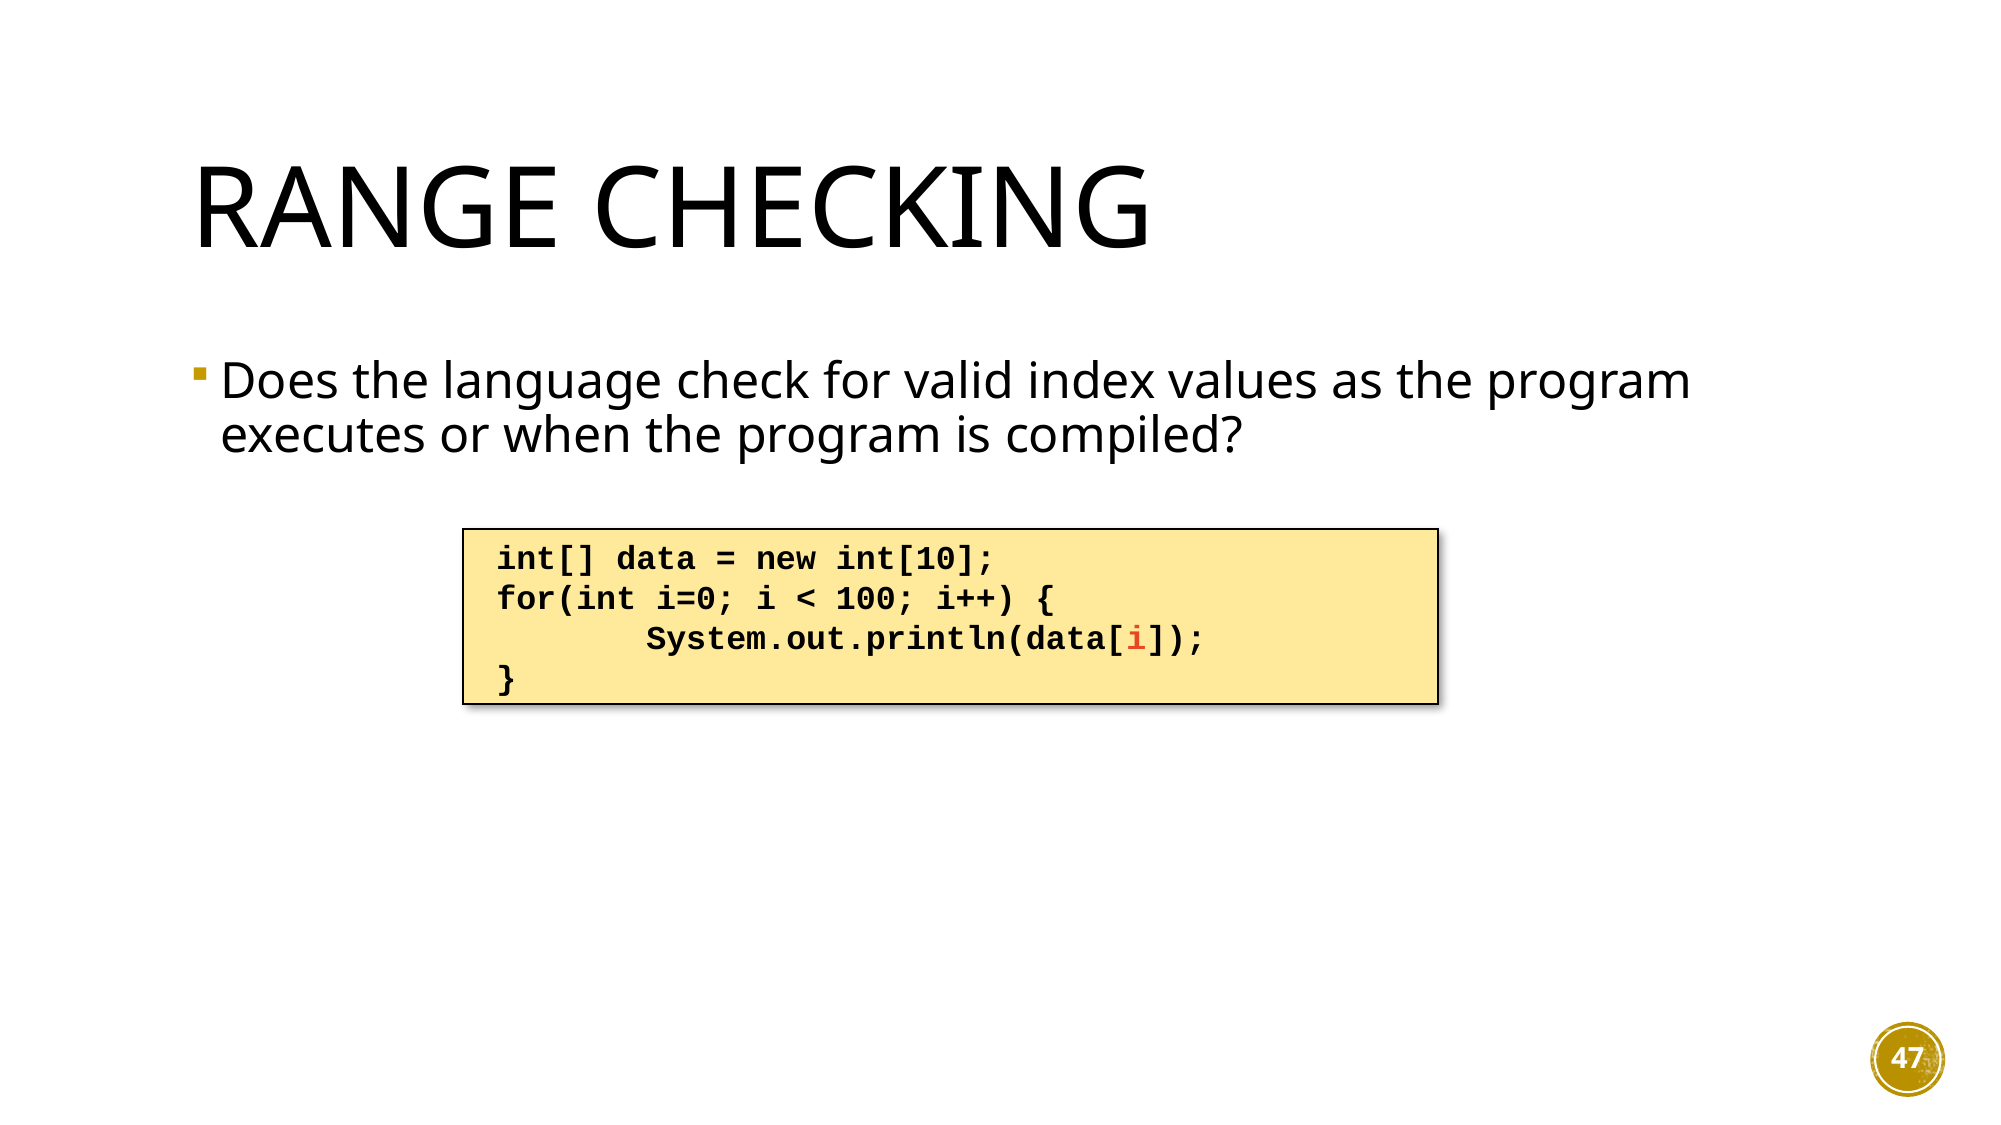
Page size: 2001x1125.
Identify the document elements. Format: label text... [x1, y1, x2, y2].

slide_number 47 [1855, 1028, 1961, 1089]
list Does the language check for valid index values as the program executes or when the program is compiled? [175, 348, 1826, 1013]
text_box int[] data = new int[10]; for(int i=0; i < 100; i++) { System.out.println(data[i]); } [463, 529, 1439, 705]
title Range Checking [175, 79, 1826, 344]
